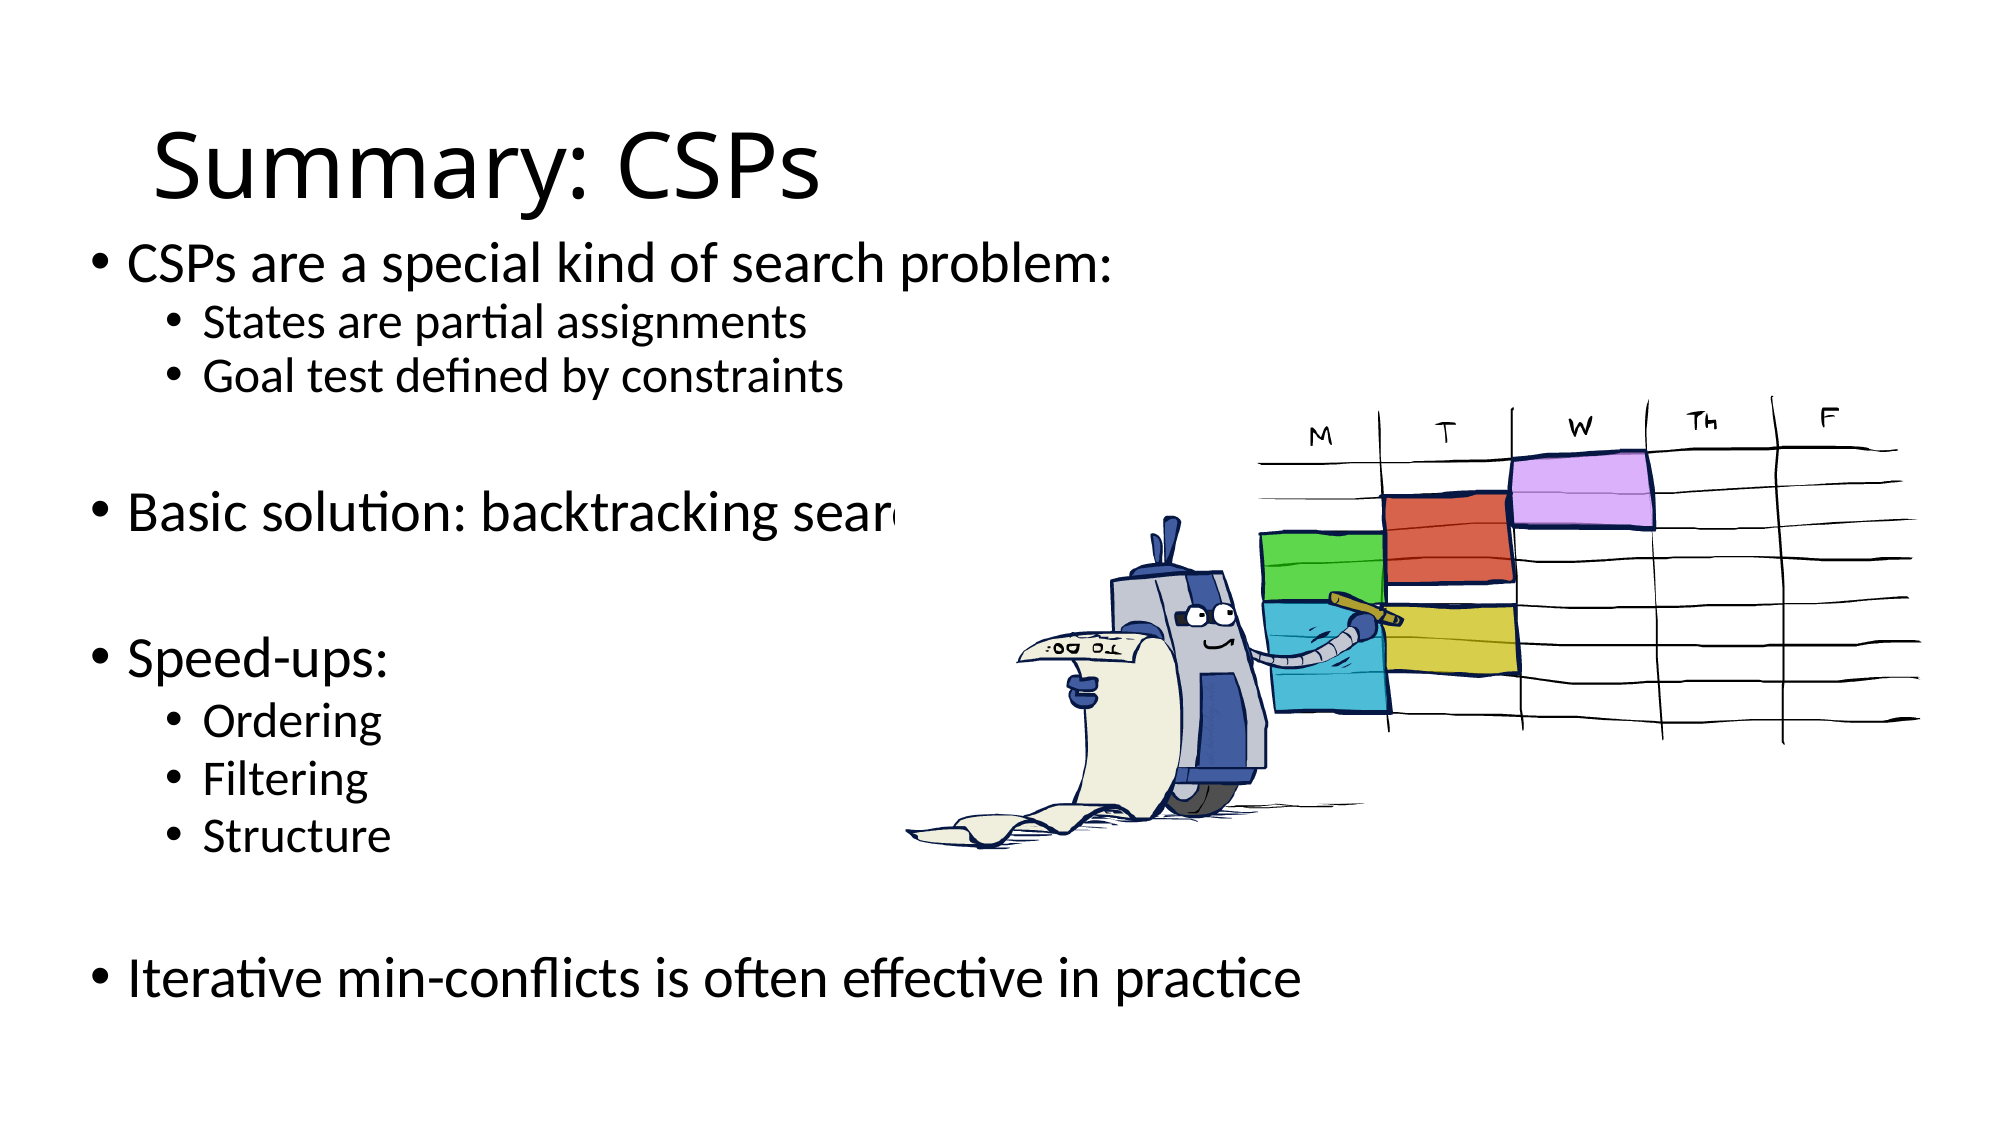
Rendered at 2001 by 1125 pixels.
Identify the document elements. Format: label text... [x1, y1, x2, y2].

list CSPs are a special kind of search problem: States are partial assignments Goal test defined by constraints Basic solution: backtracking search Speed-ups: Ordering Filtering Structure Iterative min-conflicts is often effective in practice [75, 224, 1438, 968]
picture [895, 392, 1925, 850]
title Summary: CSPs [137, 59, 1863, 278]
